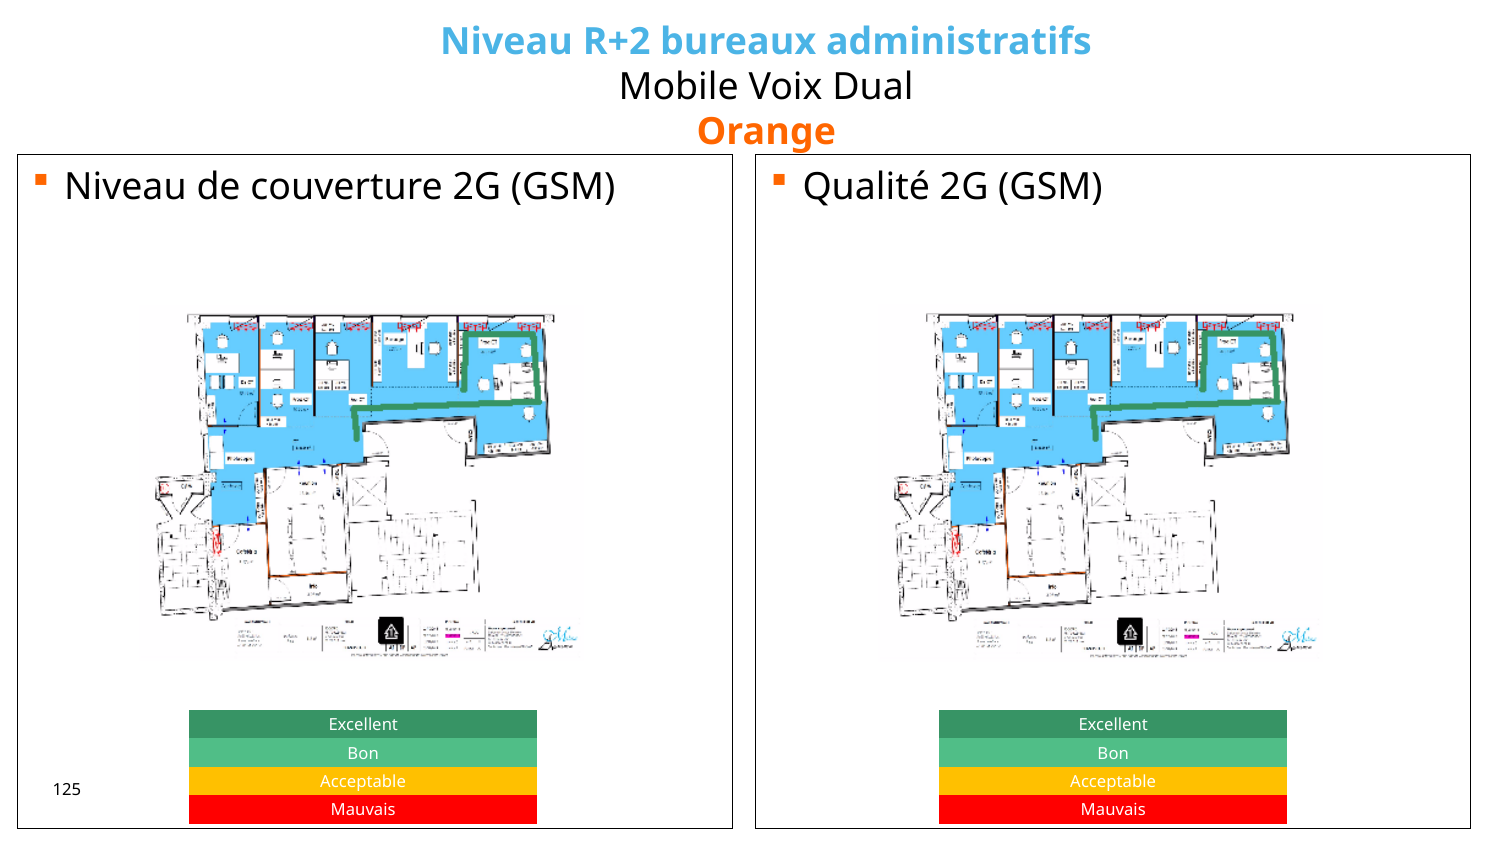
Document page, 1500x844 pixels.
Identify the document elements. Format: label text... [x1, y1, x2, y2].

table_header Excellent [189, 710, 537, 738]
text_box Qualité 2G (GSM) [755, 154, 1471, 829]
text_box Niveau de couverture 2G (GSM) [17, 154, 733, 293]
text_box [732, 293, 756, 551]
text_box Niveau de couverture 2G (GSM) [17, 551, 733, 829]
table_cell Acceptable [939, 767, 1287, 795]
table_cell Bon [189, 738, 537, 767]
table_header Excellent [939, 710, 1287, 738]
table_cell Mauvais [189, 795, 537, 824]
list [761, 260, 1466, 666]
table_cell Bon [939, 738, 1287, 767]
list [22, 261, 727, 665]
table_cell Mauvais [939, 795, 1287, 824]
table_cell Acceptable [189, 767, 537, 795]
text_box Niveau R+2 bureaux administratifs Mobile Voix Dual Orange [187, 9, 1346, 125]
